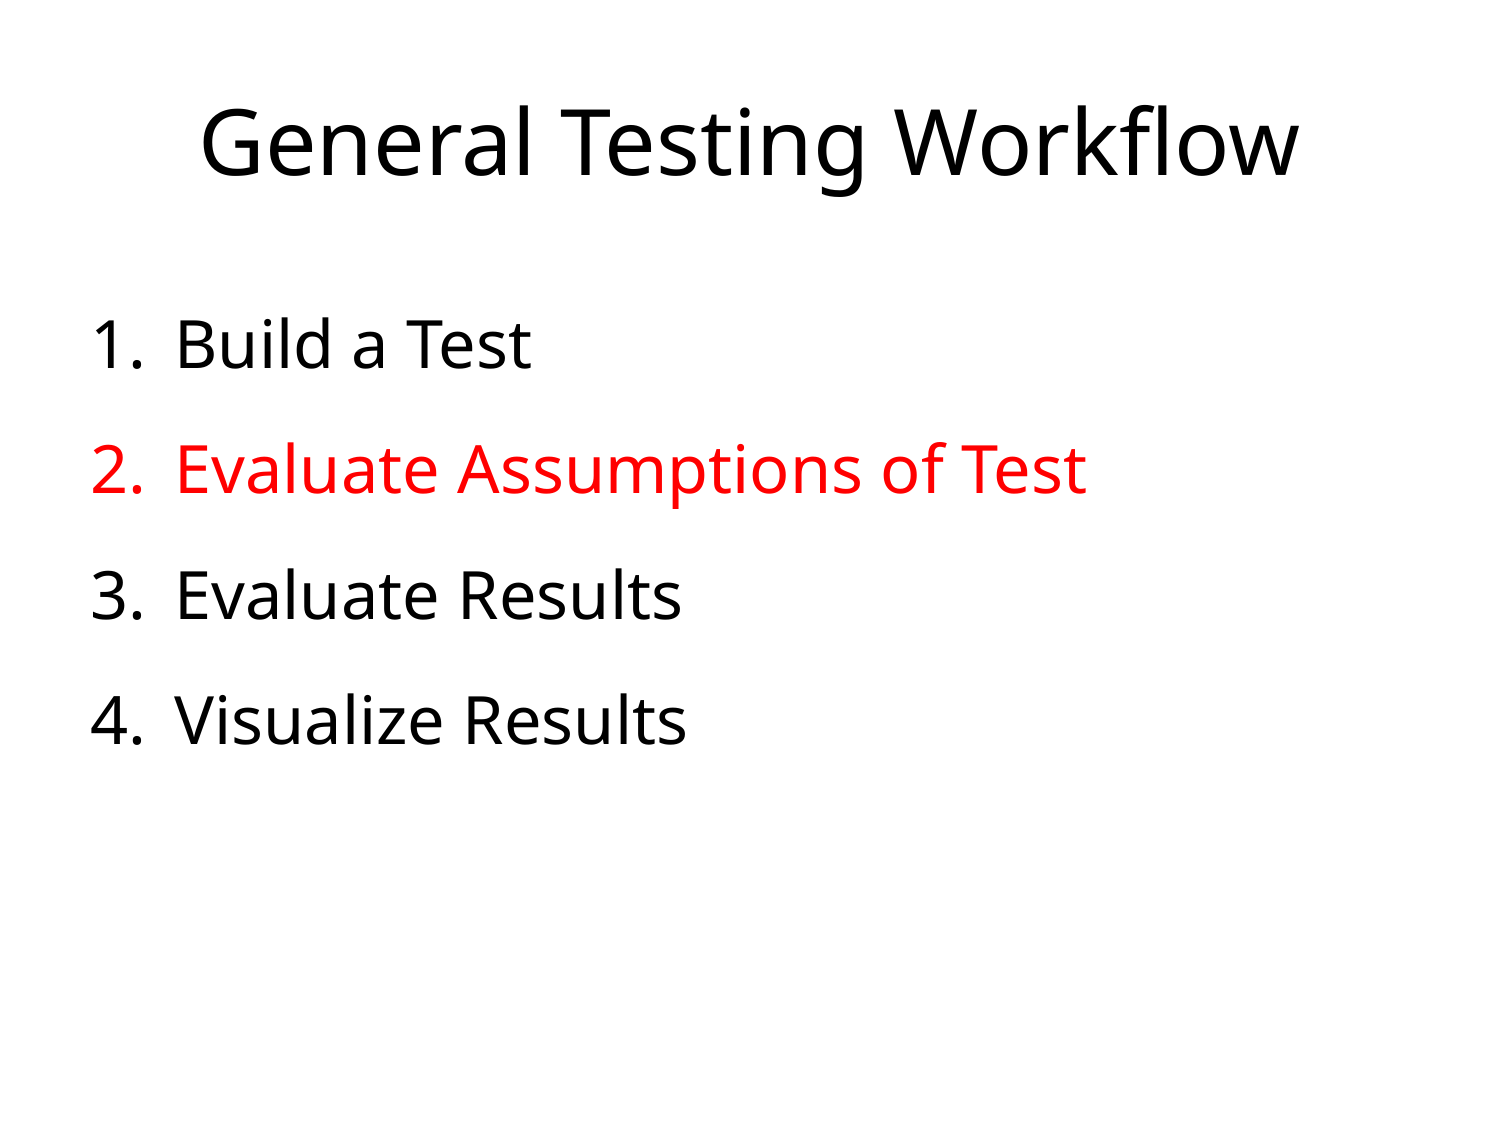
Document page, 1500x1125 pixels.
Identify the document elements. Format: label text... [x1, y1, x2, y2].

list Build a Test Evaluate Assumptions of Test Evaluate Results Visualize Results [75, 262, 1425, 1005]
title General Testing Workflow [75, 45, 1425, 233]
